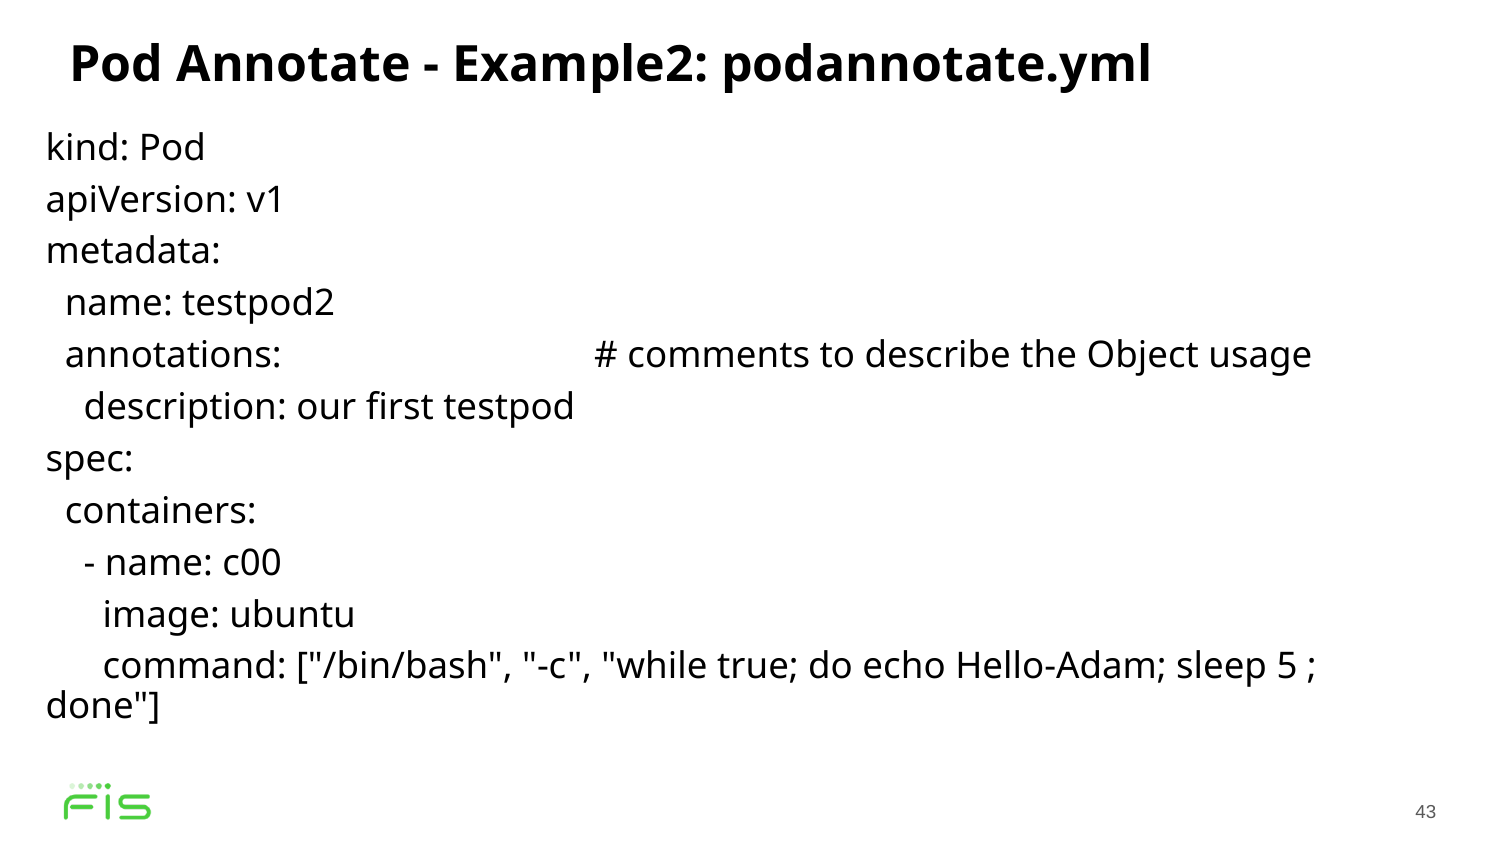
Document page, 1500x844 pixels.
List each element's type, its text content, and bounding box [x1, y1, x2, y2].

text_box Pod Annotate - Example2: podannotate.yml [54, 30, 1450, 119]
slide_number 43 [1359, 800, 1437, 823]
text_box kind: Pod apiVersion: v1 metadata: name: testpod2 annotations: # comments to describe the Object usage description: our first testpod spec: containers: - name: c00 image: ubuntu command: ["/bin/bash", "-c", "while true; do echo Hello-Adam; sleep 5 ; done"] [30, 121, 1450, 739]
picture [58, 780, 154, 823]
